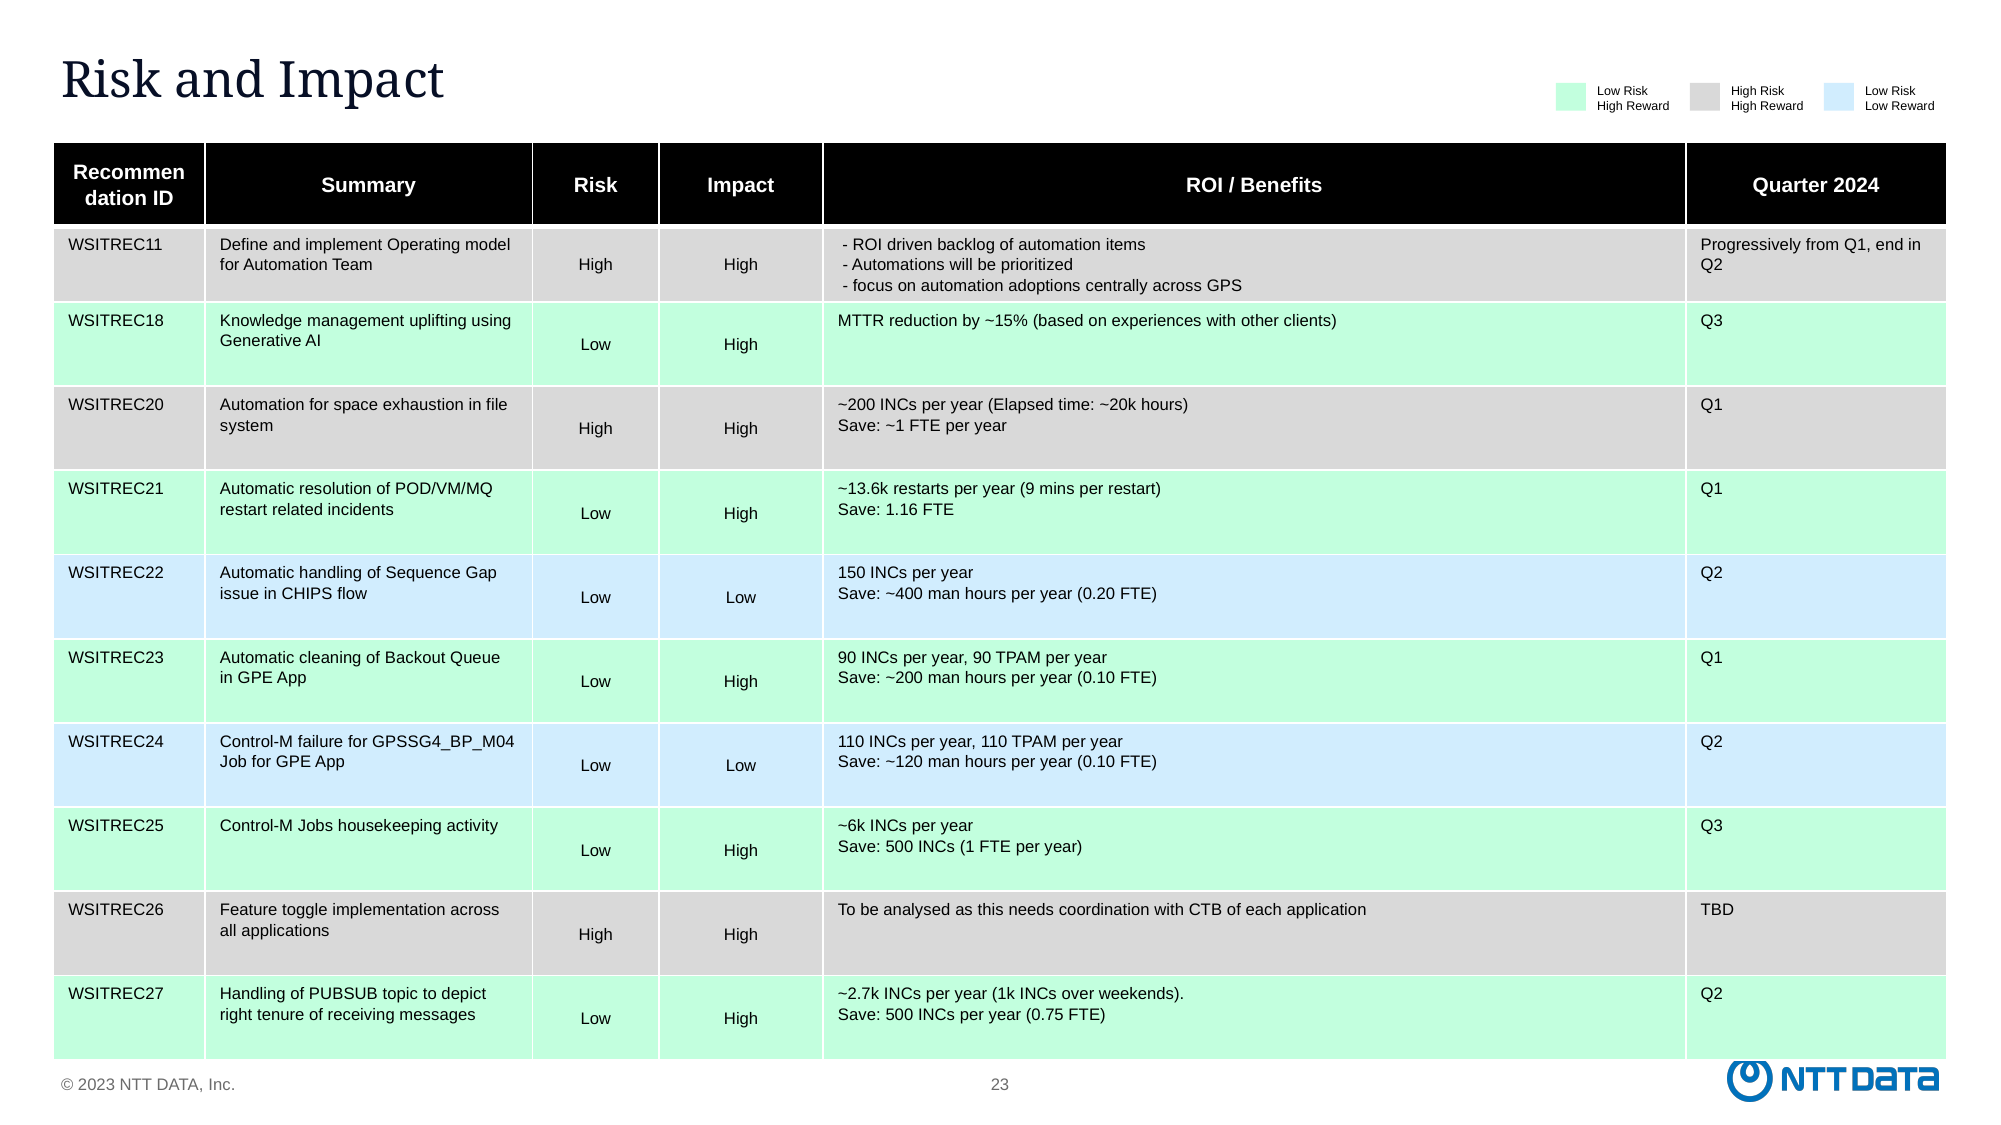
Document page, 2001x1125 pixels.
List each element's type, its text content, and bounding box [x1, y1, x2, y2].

table_cell Low [660, 724, 822, 806]
table_cell ~13.6k restarts per year (9 mins per restart) Save: 1.16 FTE [824, 471, 1685, 554]
table_cell Q3 [1687, 303, 1946, 385]
table_cell Automatic resolution of POD/VM/MQ restart related incidents [206, 471, 532, 554]
table_cell Handling of PUBSUB topic to depict right tenure of receiving messages [206, 976, 532, 1059]
table_cell Feature toggle implementation across all applications [206, 892, 532, 975]
table_cell WSITREC23 [54, 640, 204, 722]
table_cell High [533, 387, 658, 469]
table_cell Q2 [1687, 724, 1946, 806]
table_cell Q2 [1687, 976, 1946, 1059]
slide_number 23 [975, 1076, 1025, 1092]
table_cell High [660, 976, 822, 1059]
table_cell WSITREC27 [54, 976, 204, 1059]
table_cell Control-M Jobs housekeeping activity [206, 808, 532, 890]
table_cell 150 INCs per year Save: ~400 man hours per year (0.20 FTE) [824, 555, 1685, 638]
table_cell High [660, 387, 822, 469]
table_cell High [660, 892, 822, 975]
table_cell High [660, 640, 822, 722]
table_cell ~6k INCs per year Save: 500 INCs (1 FTE per year) [824, 808, 1685, 890]
table_cell 90 INCs per year, 90 TPAM per year Save: ~200 man hours per year (0.10 FTE) [824, 640, 1685, 722]
table_cell Automatic handling of Sequence Gap issue in CHIPS flow [206, 555, 532, 638]
table_cell High [660, 303, 822, 385]
table_cell Q1 [1687, 387, 1946, 469]
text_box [1555, 82, 1947, 114]
table_cell High [660, 808, 822, 890]
table_cell WSITREC18 [54, 303, 204, 385]
table_header Quarter 2024 [1687, 143, 1946, 224]
table_cell WSITREC26 [54, 892, 204, 975]
picture [1727, 1061, 1939, 1102]
table_cell To be analysed as this needs coordination with CTB of each application [824, 892, 1685, 975]
table_header Recommendation ID [54, 143, 204, 224]
table_cell Low [660, 555, 822, 638]
table_cell Low [533, 555, 658, 638]
table_cell MTTR reduction by ~15% (based on experiences with other clients) [824, 303, 1685, 385]
table_cell Control-M failure for GPSSG4_BP_M04 Job for GPE App [206, 724, 532, 806]
title Risk and Impact [60, 54, 867, 141]
table_cell Progressively from Q1, end in Q2 [1687, 229, 1946, 301]
table_header ROI / Benefits [824, 143, 1685, 224]
table_cell Q3 [1687, 808, 1946, 890]
table_cell Low [533, 976, 658, 1059]
table_cell Q1 [1687, 640, 1946, 722]
table_cell High [660, 471, 822, 554]
table_cell - ROI driven backlog of automation items - Automations will be prioritized - focus on automation adoptions centrally across GPS [824, 229, 1685, 301]
table_cell WSITREC21 [54, 471, 204, 554]
table_cell Define and implement Operating model for Automation Team [206, 229, 532, 301]
footer © 2023 NTT DATA, Inc. [60, 1076, 857, 1092]
table_cell 110 INCs per year, 110 TPAM per year Save: ~120 man hours per year (0.10 FTE) [824, 724, 1685, 806]
table_cell Low [533, 808, 658, 890]
table_header Impact [660, 143, 822, 224]
table_cell High [660, 229, 822, 301]
table_cell WSITREC11 [54, 229, 204, 301]
table_header Risk [533, 143, 658, 224]
table_cell Automatic cleaning of Backout Queue in GPE App [206, 640, 532, 722]
table_cell TBD [1687, 892, 1946, 975]
table_cell Low [533, 724, 658, 806]
table_cell Q2 [1687, 555, 1946, 638]
table_cell WSITREC20 [54, 387, 204, 469]
table_cell Knowledge management uplifting using Generative AI [206, 303, 532, 385]
table_cell WSITREC22 [54, 555, 204, 638]
table_cell ~200 INCs per year (Elapsed time: ~20k hours) Save: ~1 FTE per year [824, 387, 1685, 469]
table_header Summary [206, 143, 532, 224]
table_cell WSITREC25 [54, 808, 204, 890]
table_cell Low [533, 640, 658, 722]
table_cell High [533, 229, 658, 301]
table_cell Q1 [1687, 471, 1946, 554]
table_cell Low [533, 471, 658, 554]
table_cell Low [533, 303, 658, 385]
table_cell ~2.7k INCs per year (1k INCs over weekends). Save: 500 INCs per year (0.75 FTE) [824, 976, 1685, 1059]
table_cell WSITREC24 [54, 724, 204, 806]
table_cell Automation for space exhaustion in file system [206, 387, 532, 469]
table_cell High [533, 892, 658, 975]
